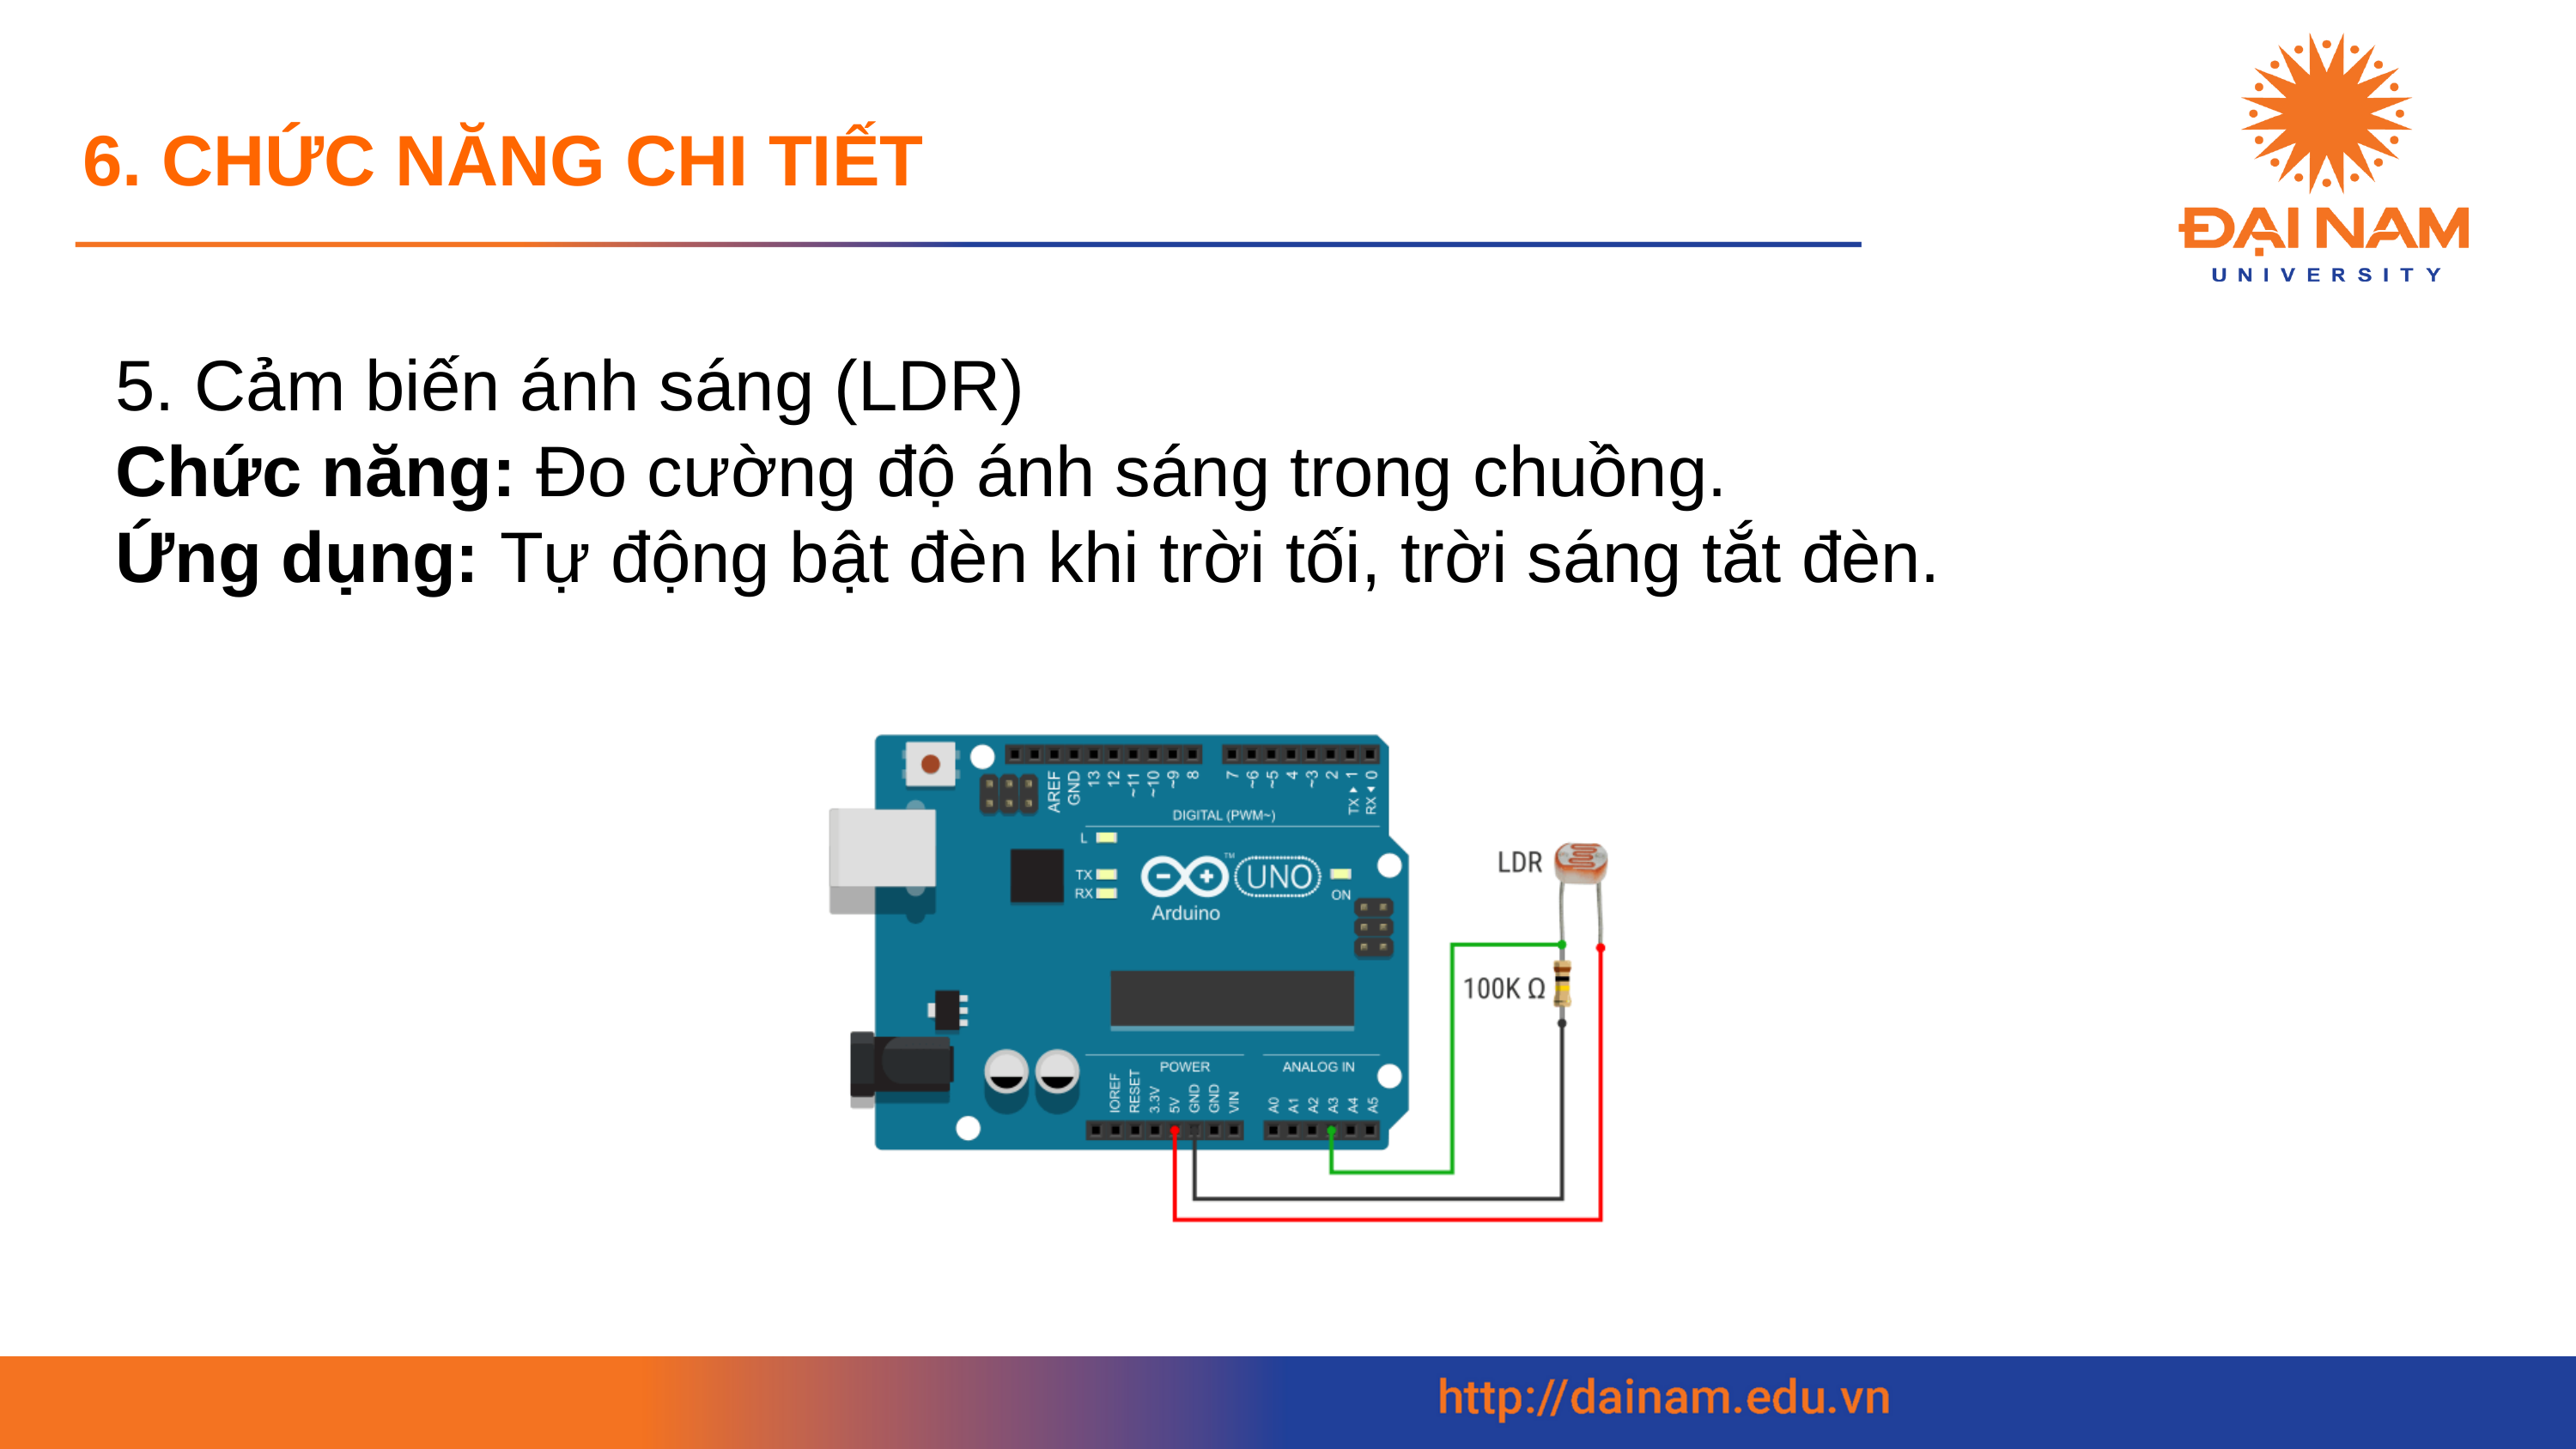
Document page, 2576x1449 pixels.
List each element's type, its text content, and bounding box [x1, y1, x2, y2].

text_box 6. CHỨC NĂNG CHI TIẾT [70, 107, 1941, 207]
text_box [2178, 33, 2469, 282]
picture [75, 241, 1862, 247]
text_box 5. Cảm biến ánh sáng (LDR) Chức năng: Đo cường độ ánh sáng trong chuồng. Ứng dụng: Tự động bật đèn khi trời tối, trời sáng tắt đèn. [96, 332, 2340, 603]
picture [823, 728, 1614, 1232]
text_box [0, 1356, 2576, 1449]
